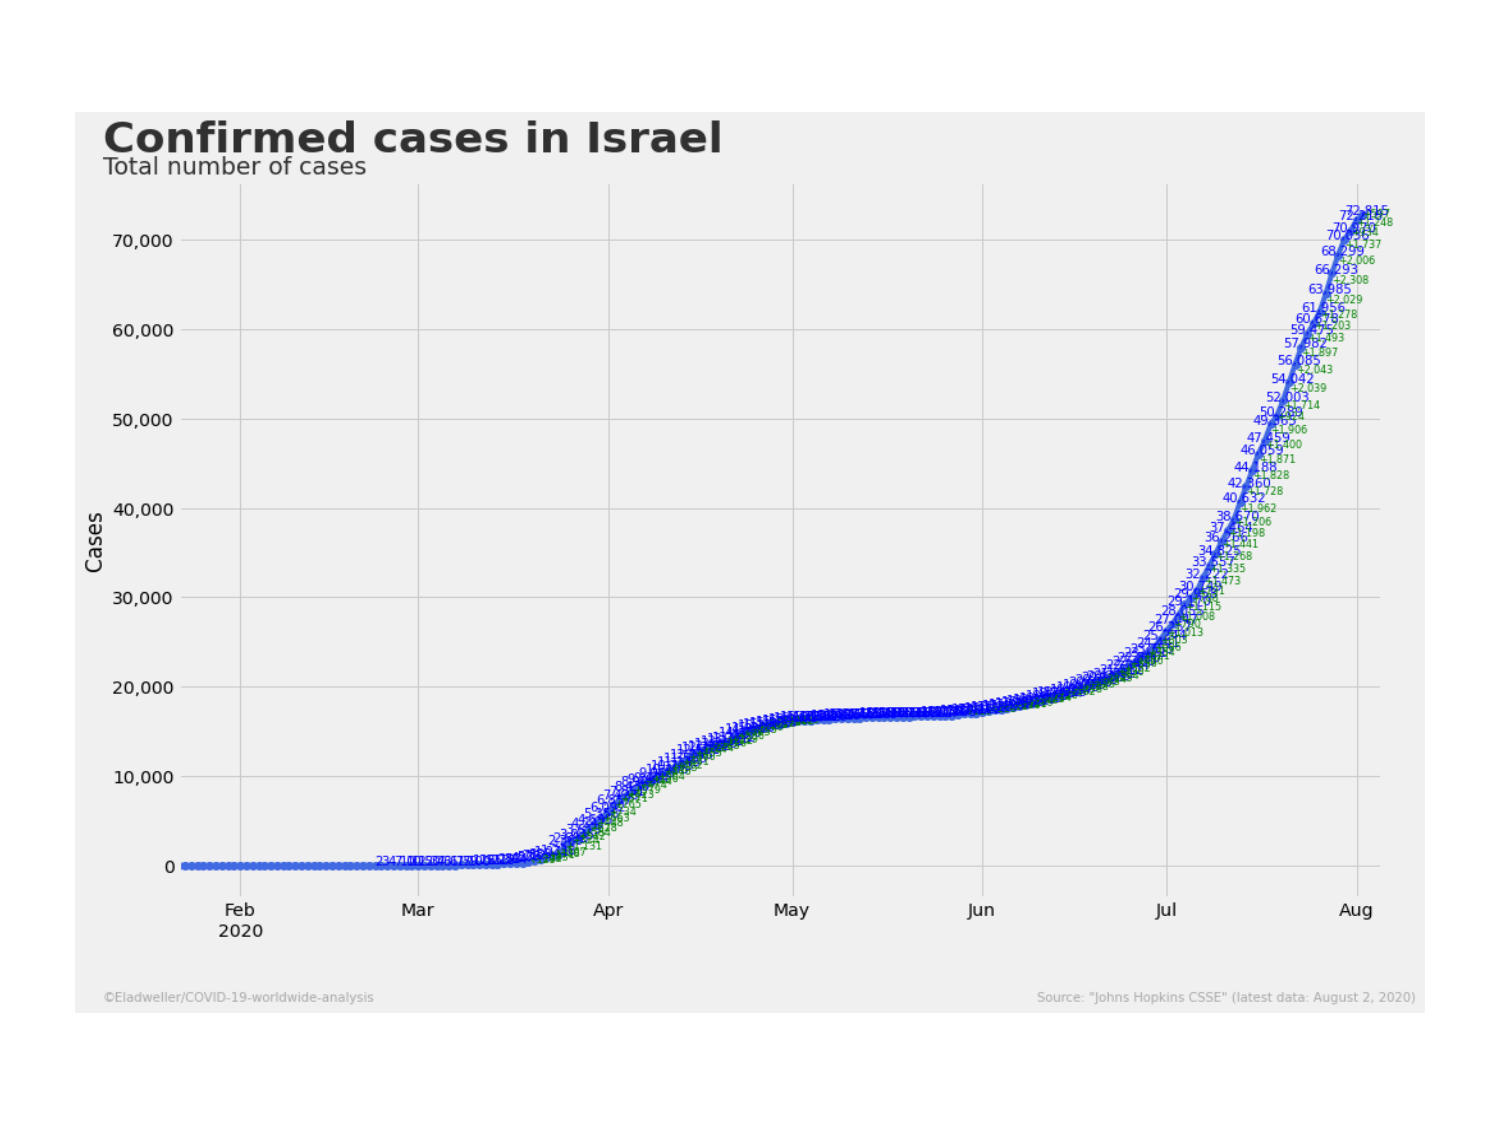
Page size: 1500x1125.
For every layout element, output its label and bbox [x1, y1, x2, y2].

picture [74, 112, 1426, 1013]
